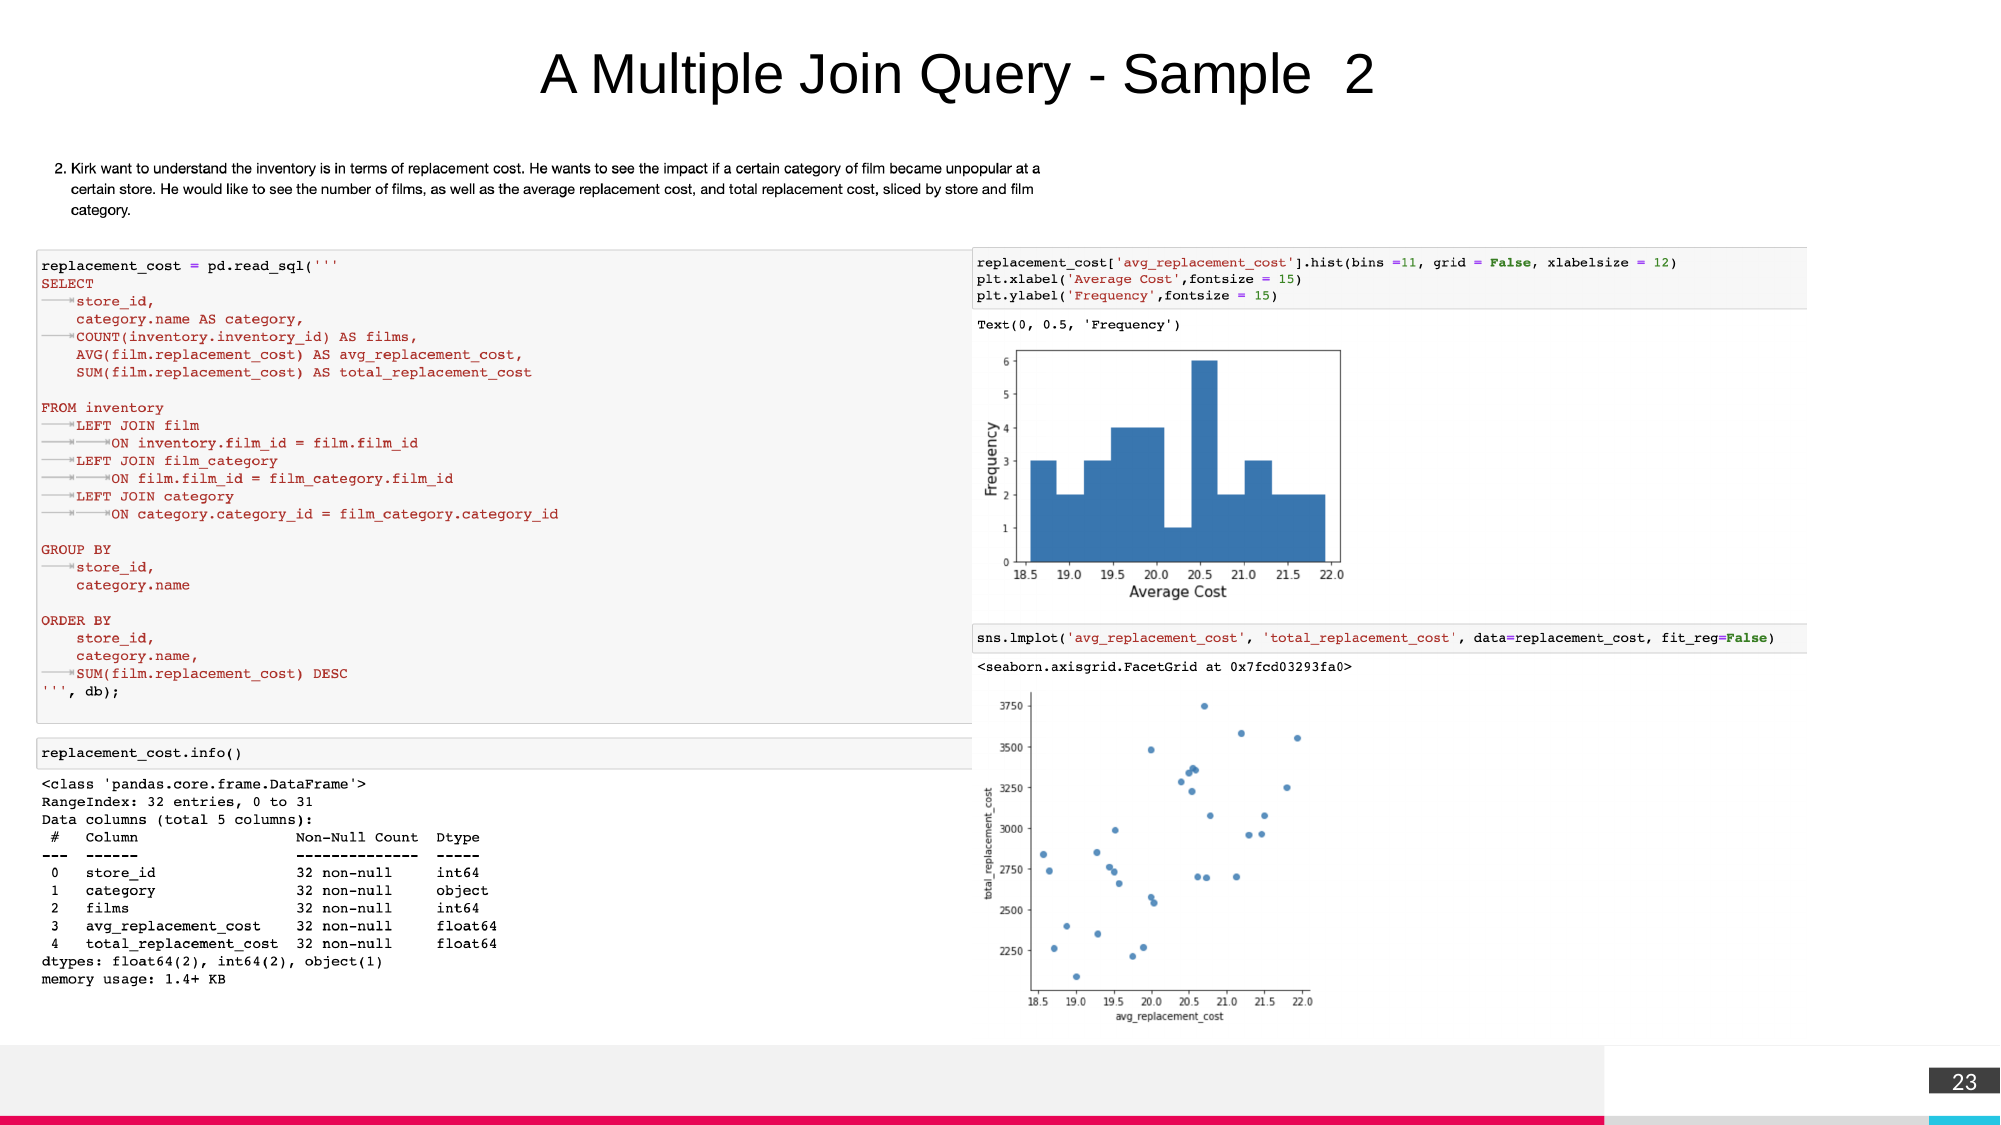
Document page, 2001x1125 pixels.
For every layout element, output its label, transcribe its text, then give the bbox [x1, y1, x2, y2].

picture [36, 148, 1807, 1040]
slide_number 23 [1928, 1067, 2000, 1094]
title A Multiple Join Query - Sample 2 [539, 34, 1400, 107]
